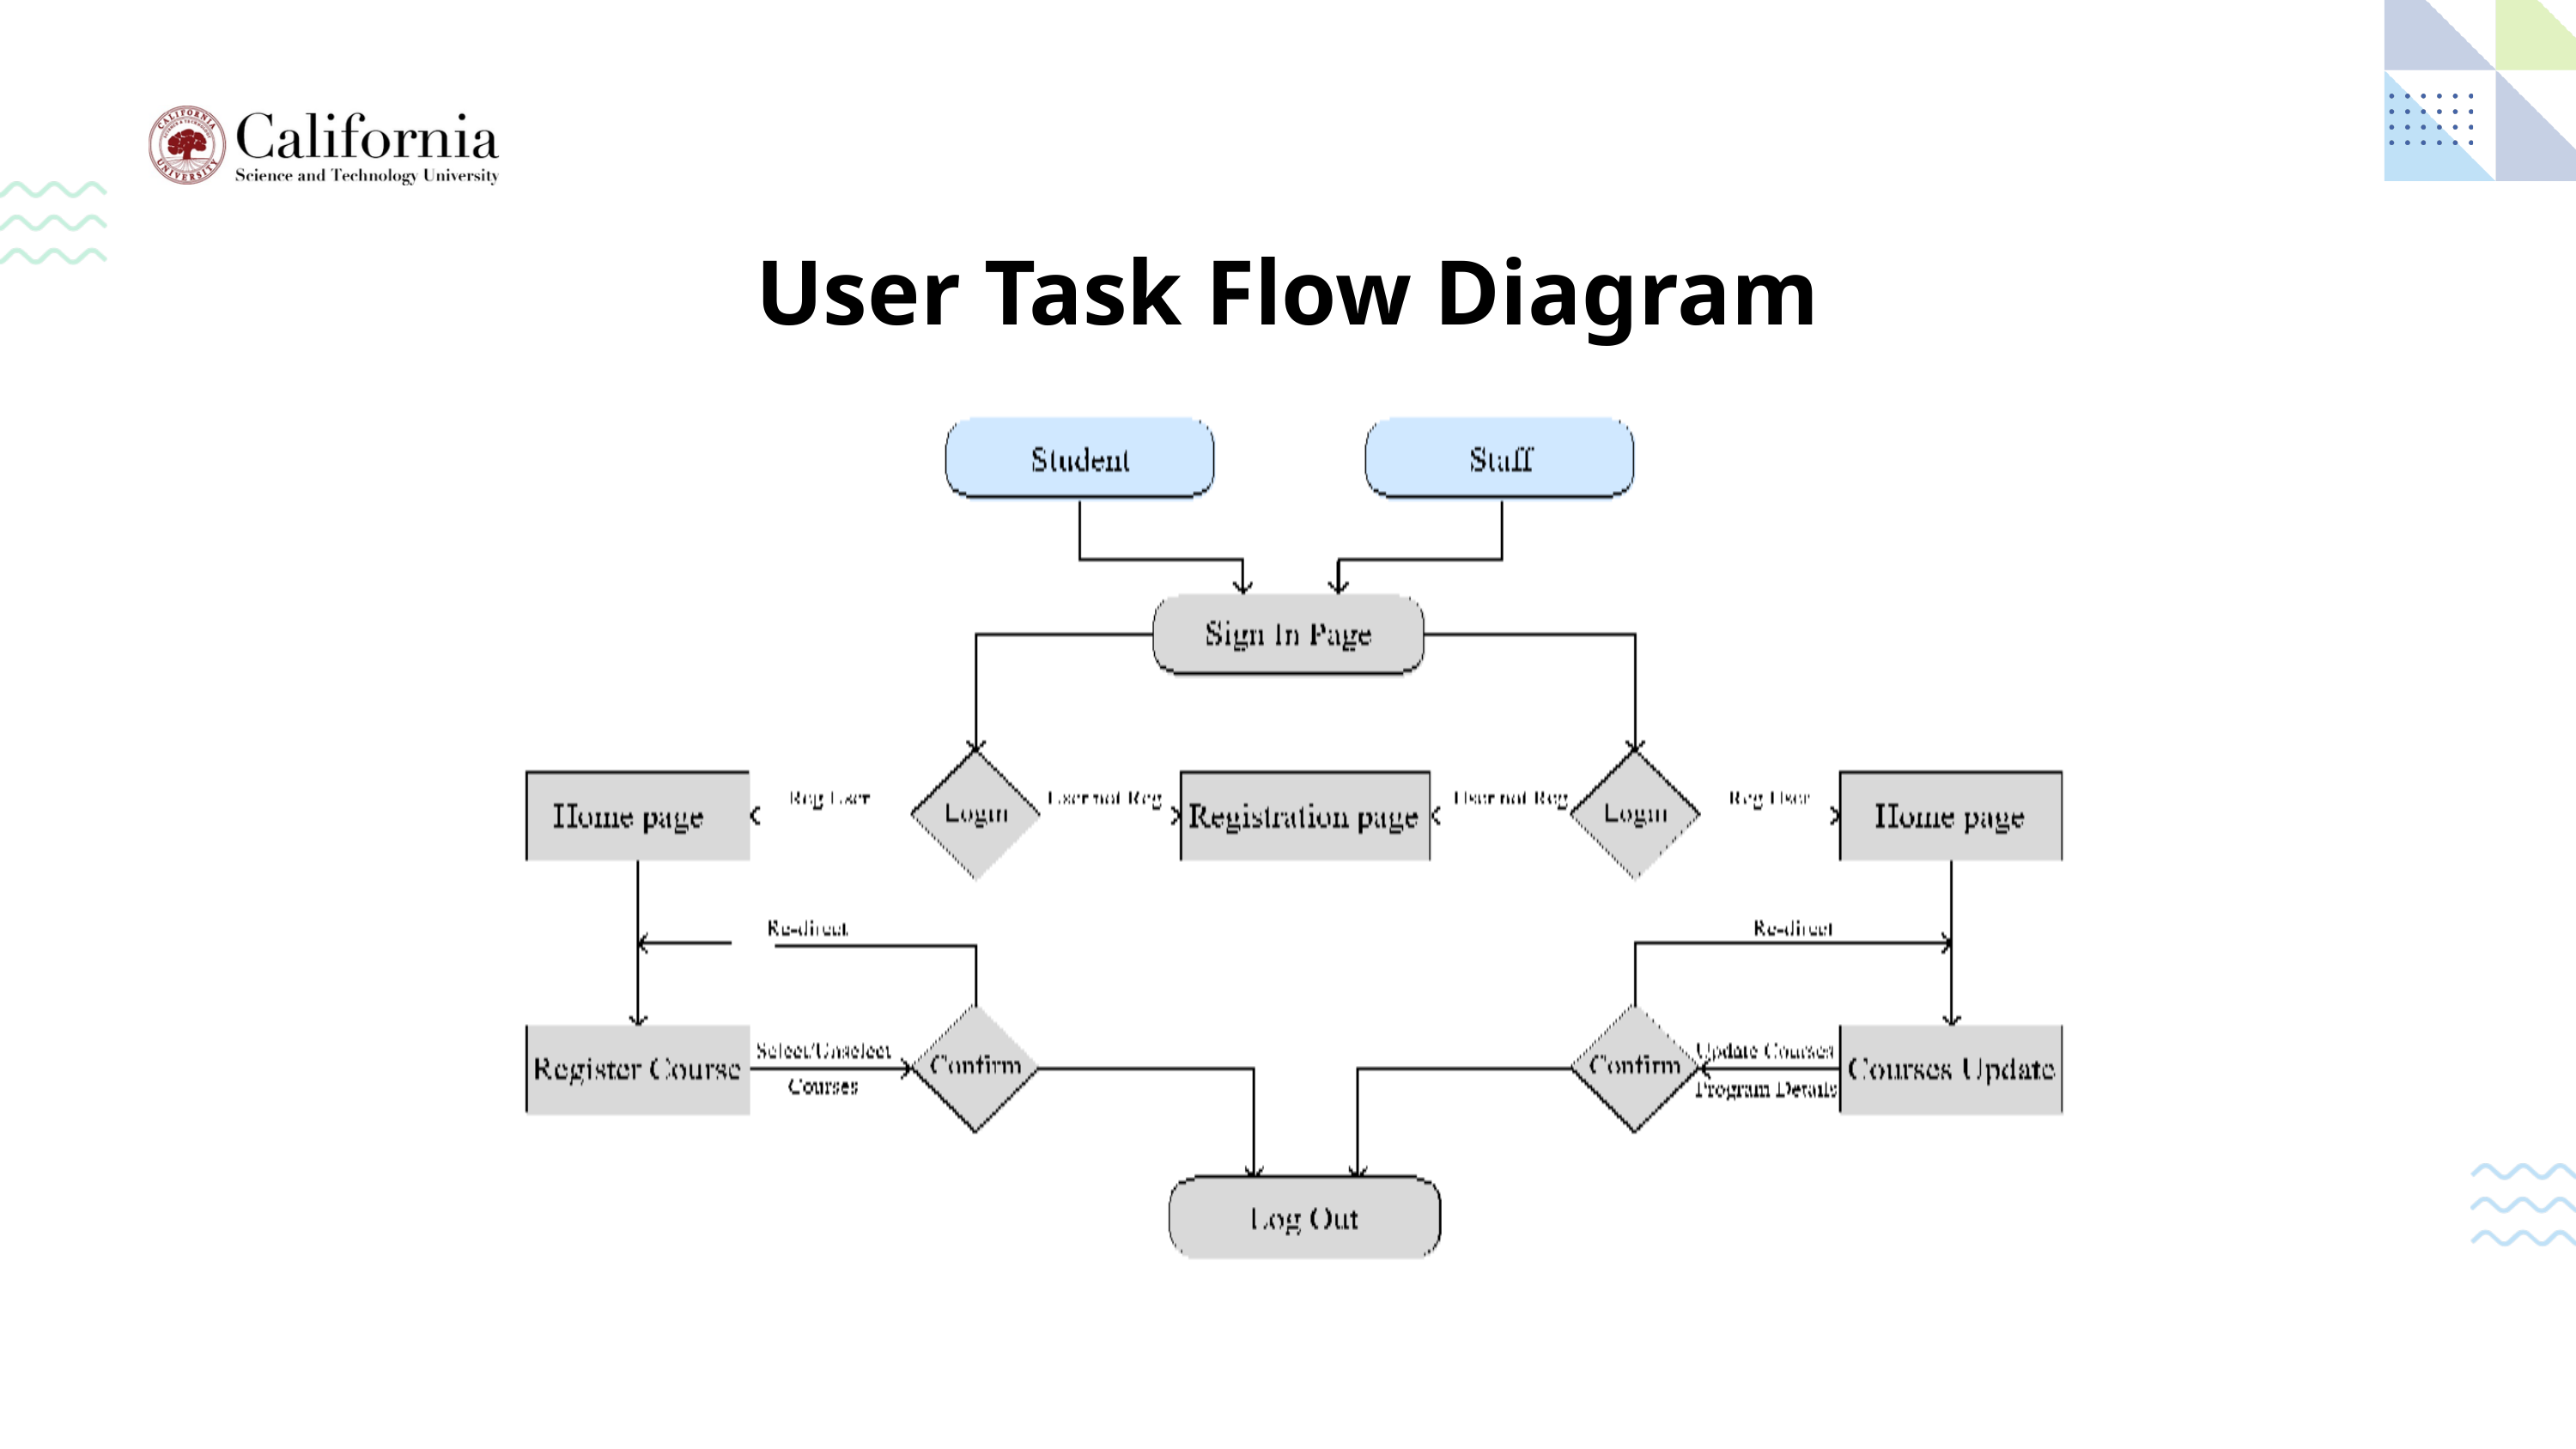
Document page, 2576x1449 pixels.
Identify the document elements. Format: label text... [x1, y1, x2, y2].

text_box [149, 105, 500, 185]
text_box [2470, 1162, 2576, 1247]
picture [480, 370, 2096, 1312]
text_box [0, 180, 108, 265]
text_box [2389, 94, 2474, 145]
text_box [2384, 0, 2576, 181]
text_box User Task Flow Diagram [519, 192, 2057, 343]
